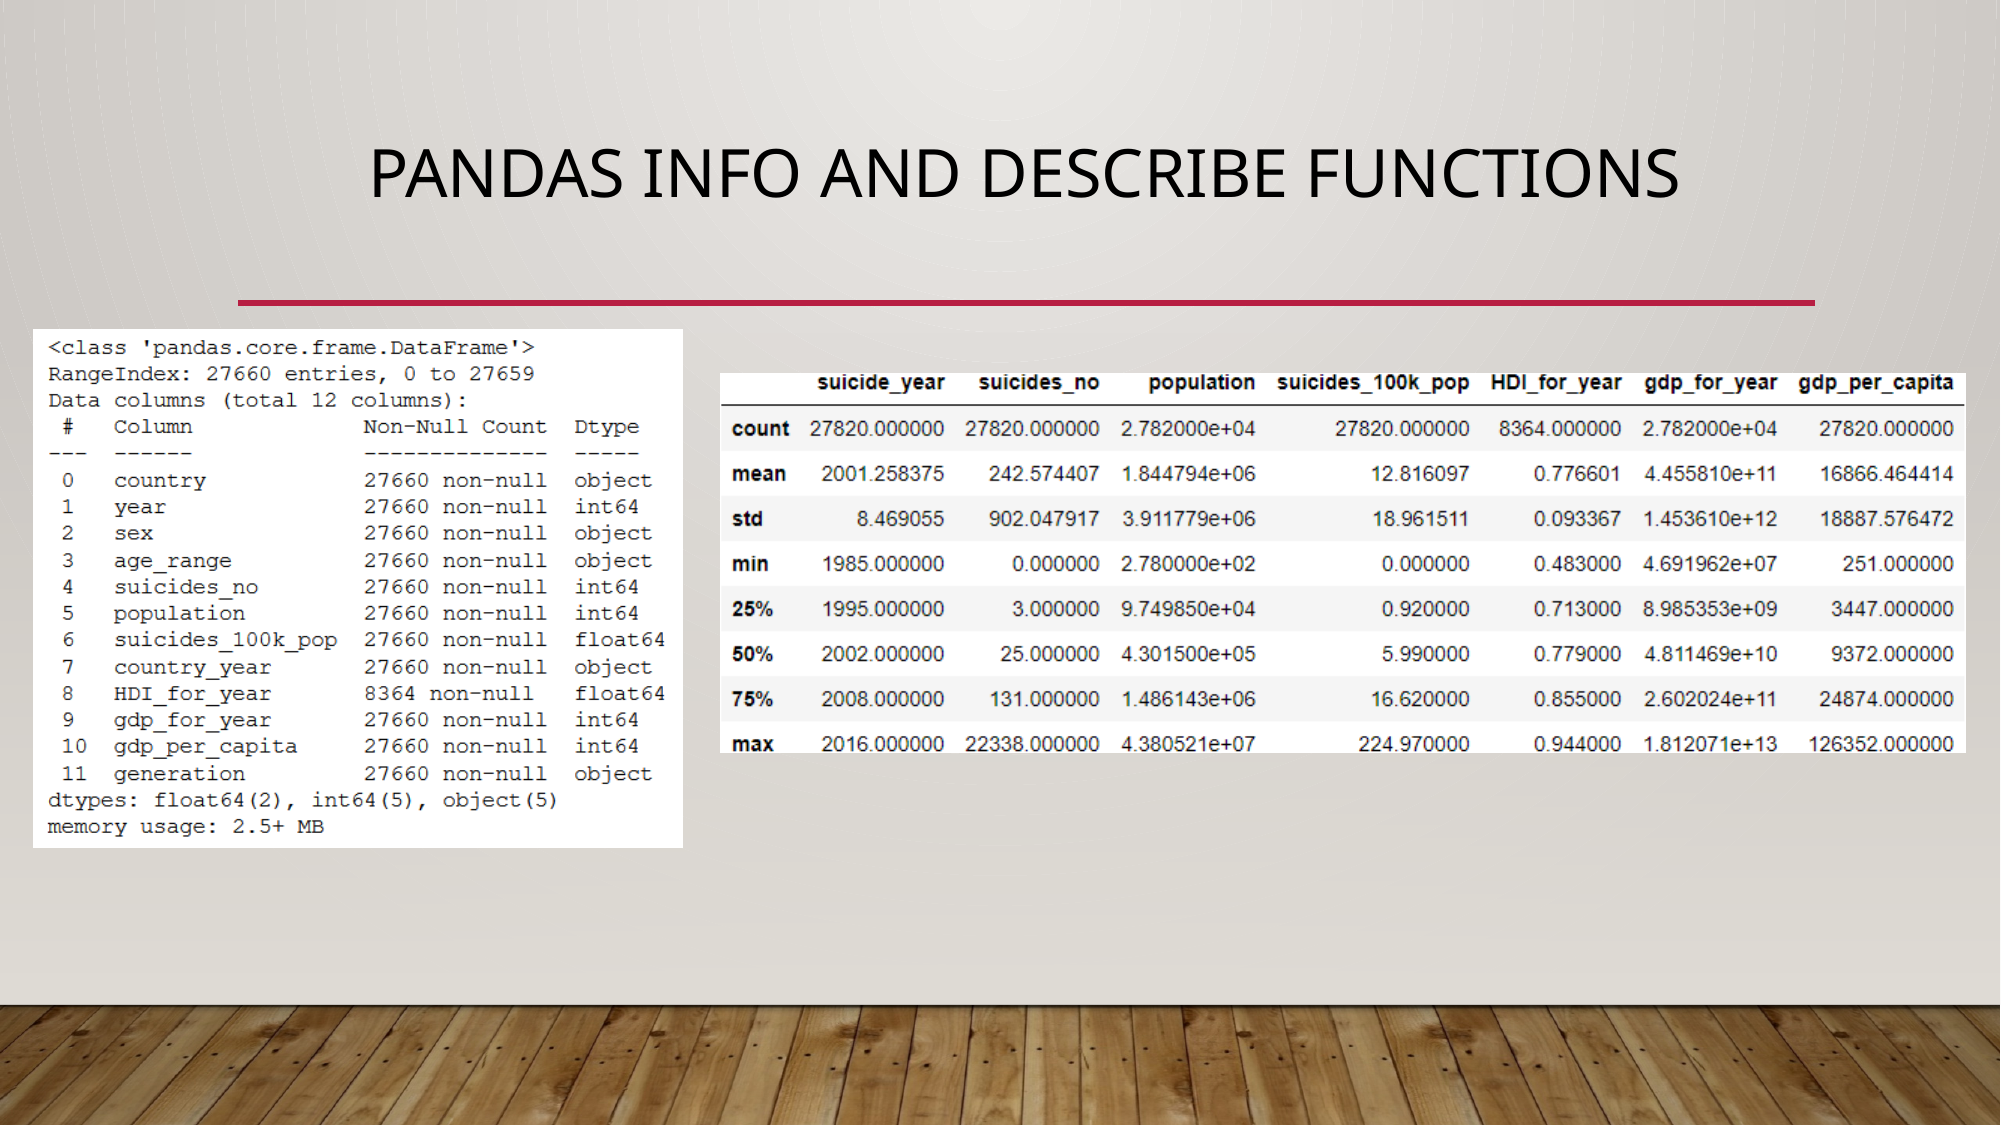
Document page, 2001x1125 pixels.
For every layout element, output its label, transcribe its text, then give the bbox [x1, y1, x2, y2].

picture [33, 329, 683, 848]
title Pandas Info and describe Functions [238, 131, 1814, 305]
picture [0, 1005, 2000, 1125]
picture [719, 373, 1966, 754]
